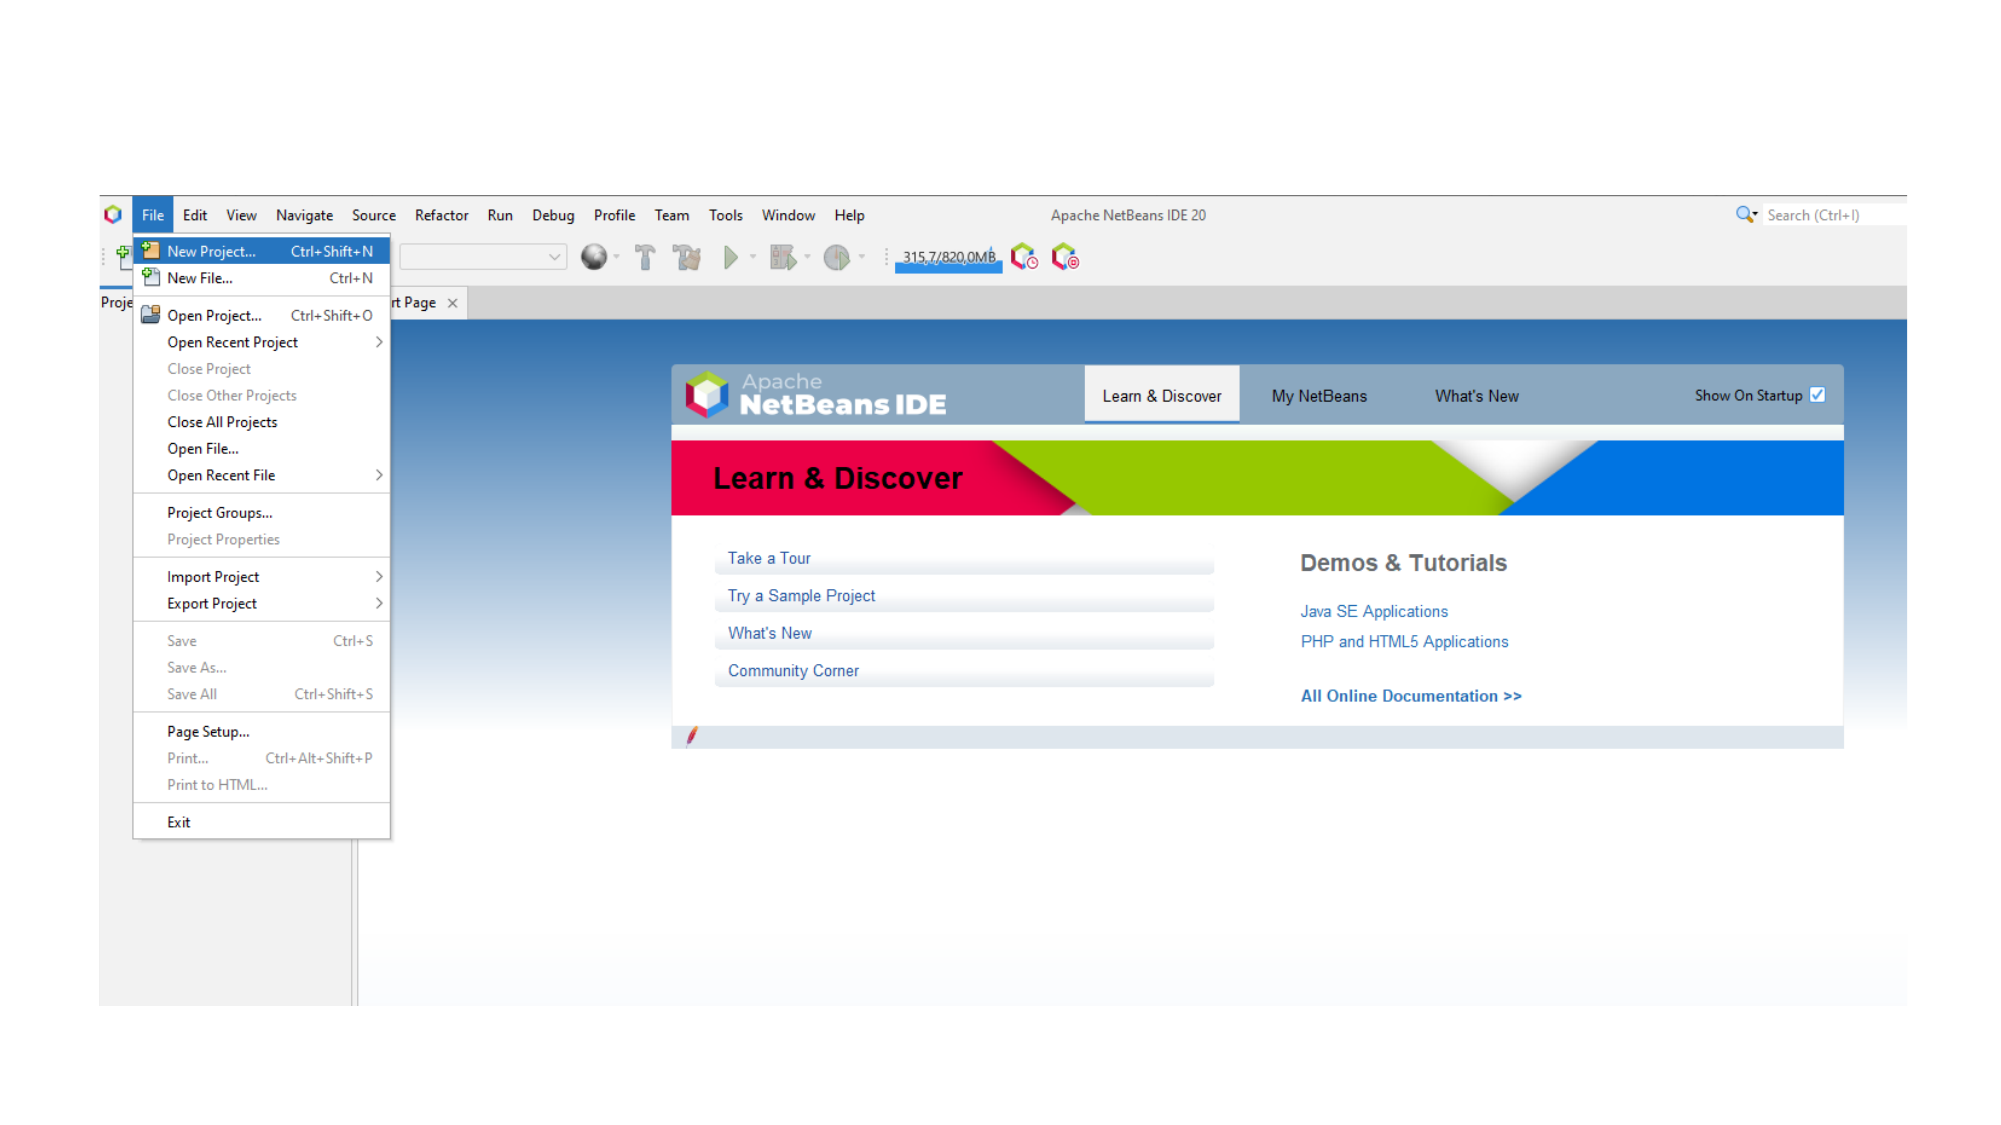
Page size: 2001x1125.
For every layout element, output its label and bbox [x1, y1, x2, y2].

picture [99, 195, 1908, 1006]
